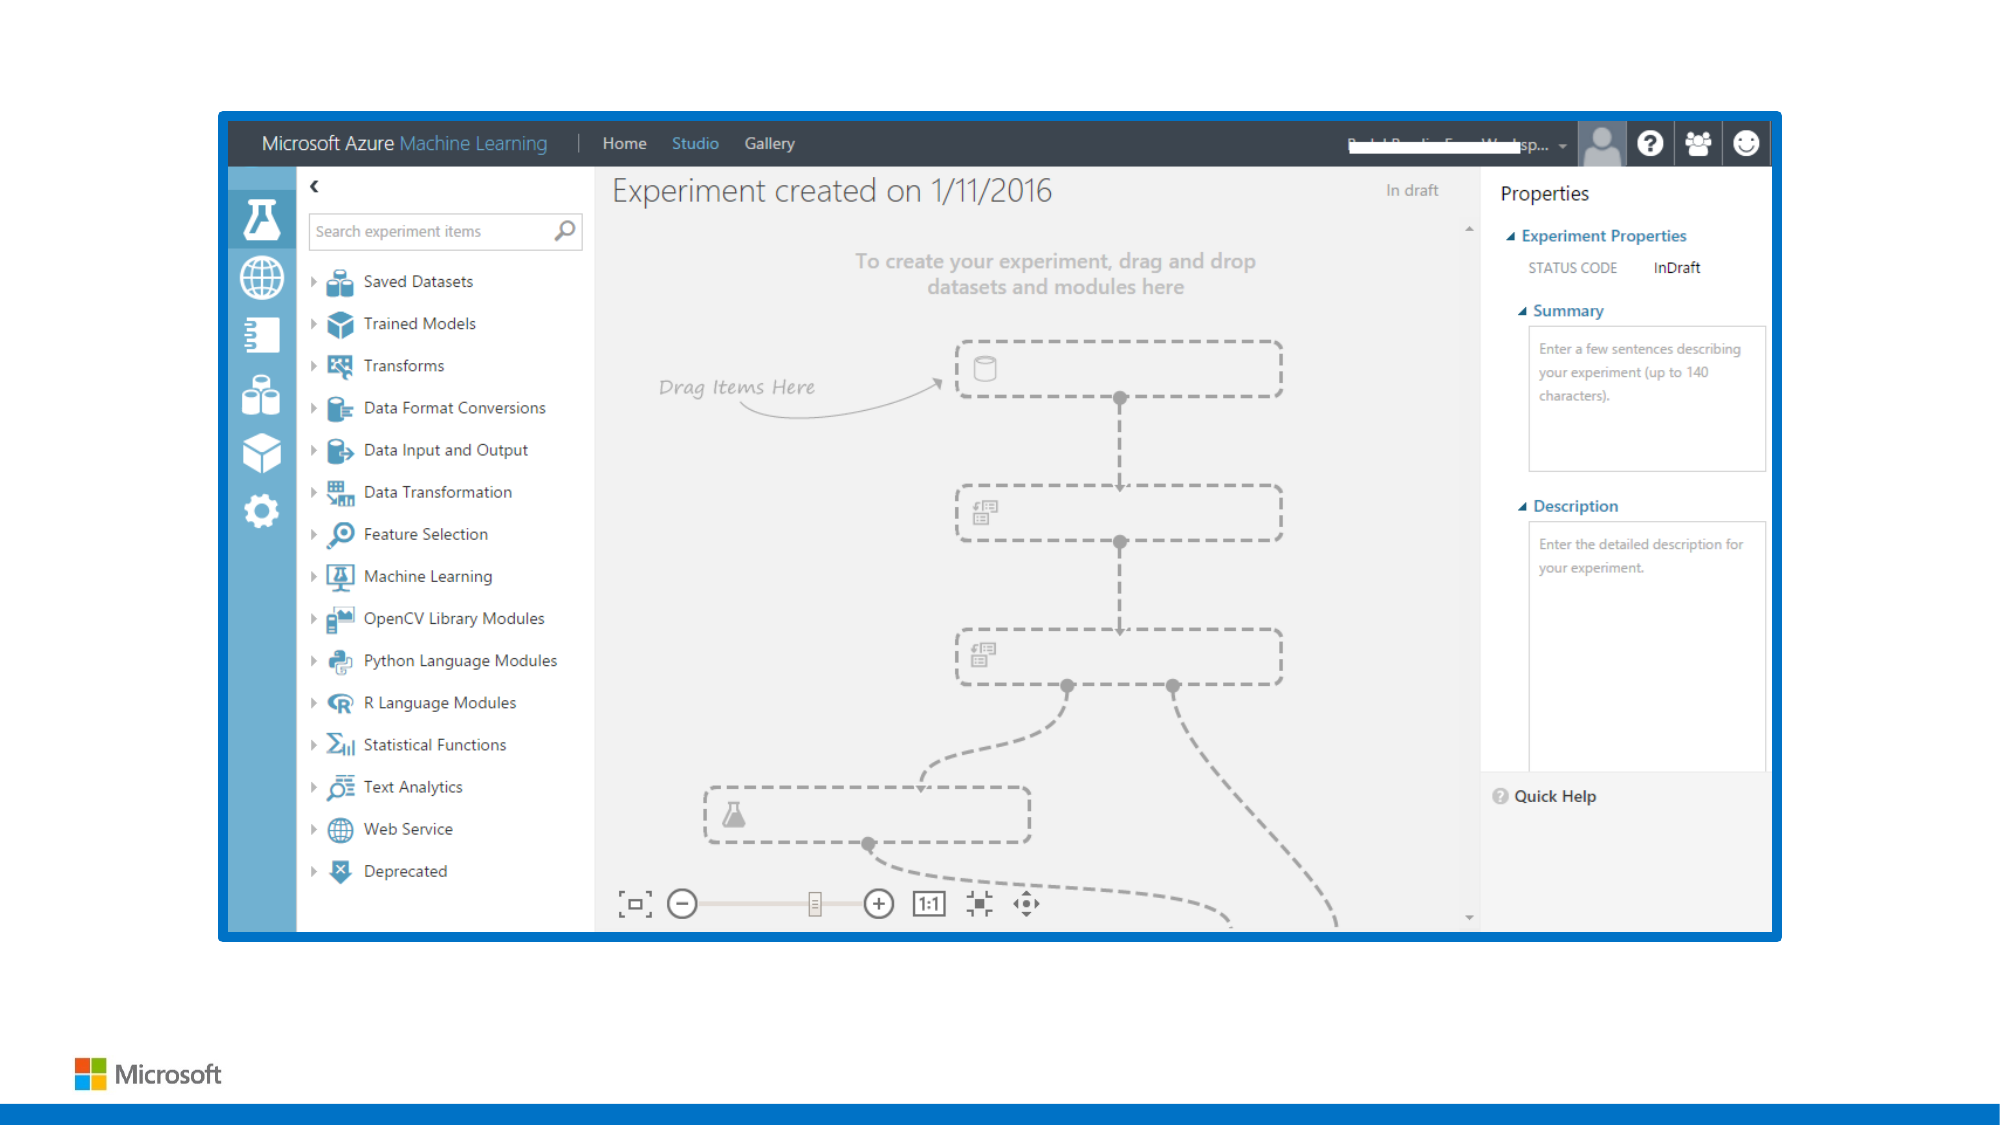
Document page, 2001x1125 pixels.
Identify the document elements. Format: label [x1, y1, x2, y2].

picture [72, 1055, 226, 1095]
picture [227, 121, 1773, 933]
